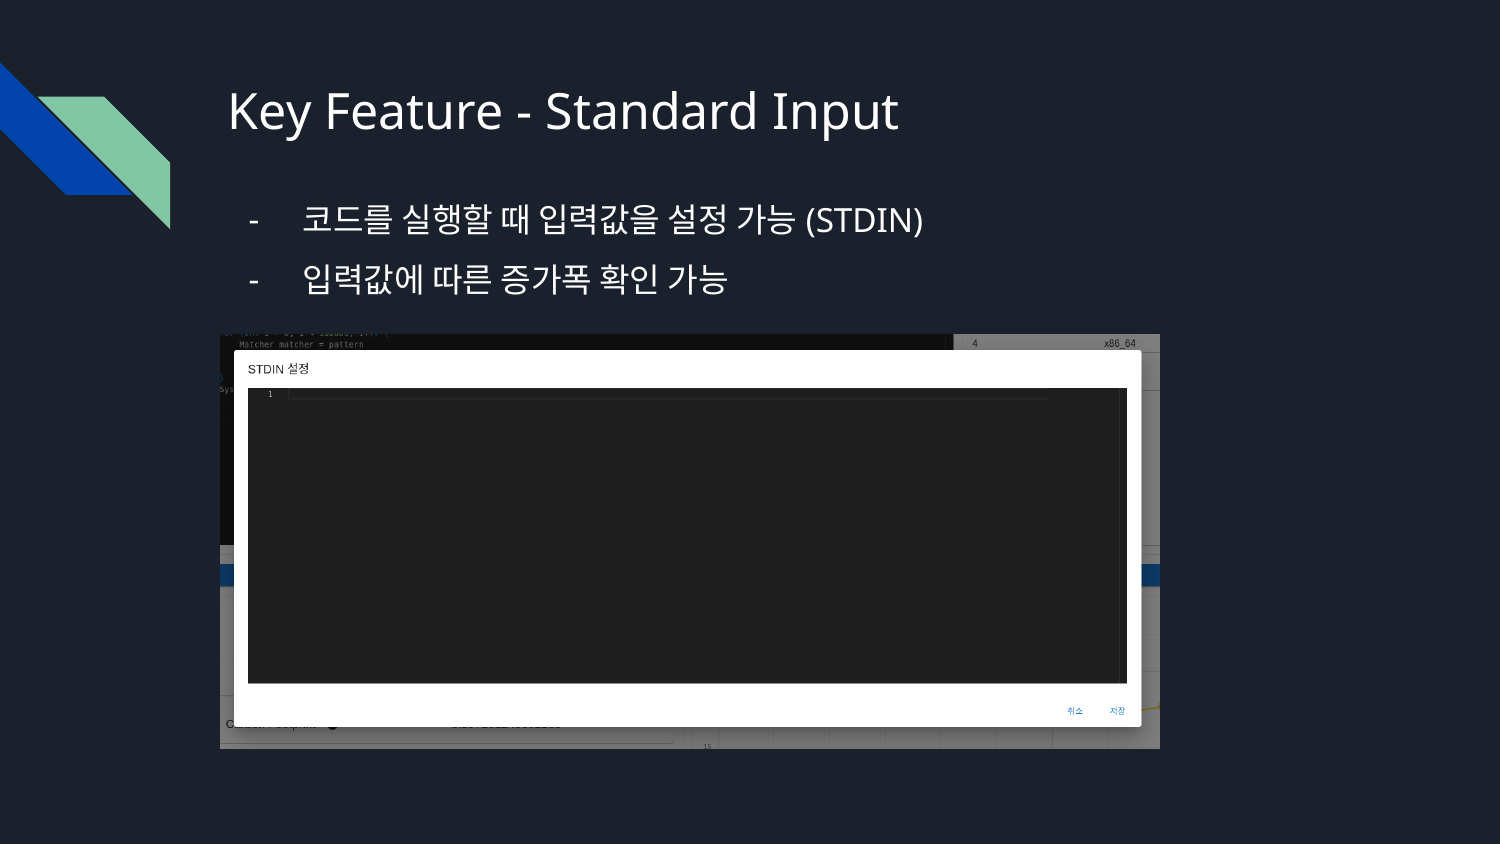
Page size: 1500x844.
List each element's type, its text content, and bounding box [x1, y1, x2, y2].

title Key Feature - Standard Input [212, 64, 1368, 215]
picture [220, 333, 1197, 766]
list 코드를 실행할 때 입력값을 설정 가능(STDIN) 입력값에 따른 증가폭 확인 가능 [212, 164, 1026, 314]
